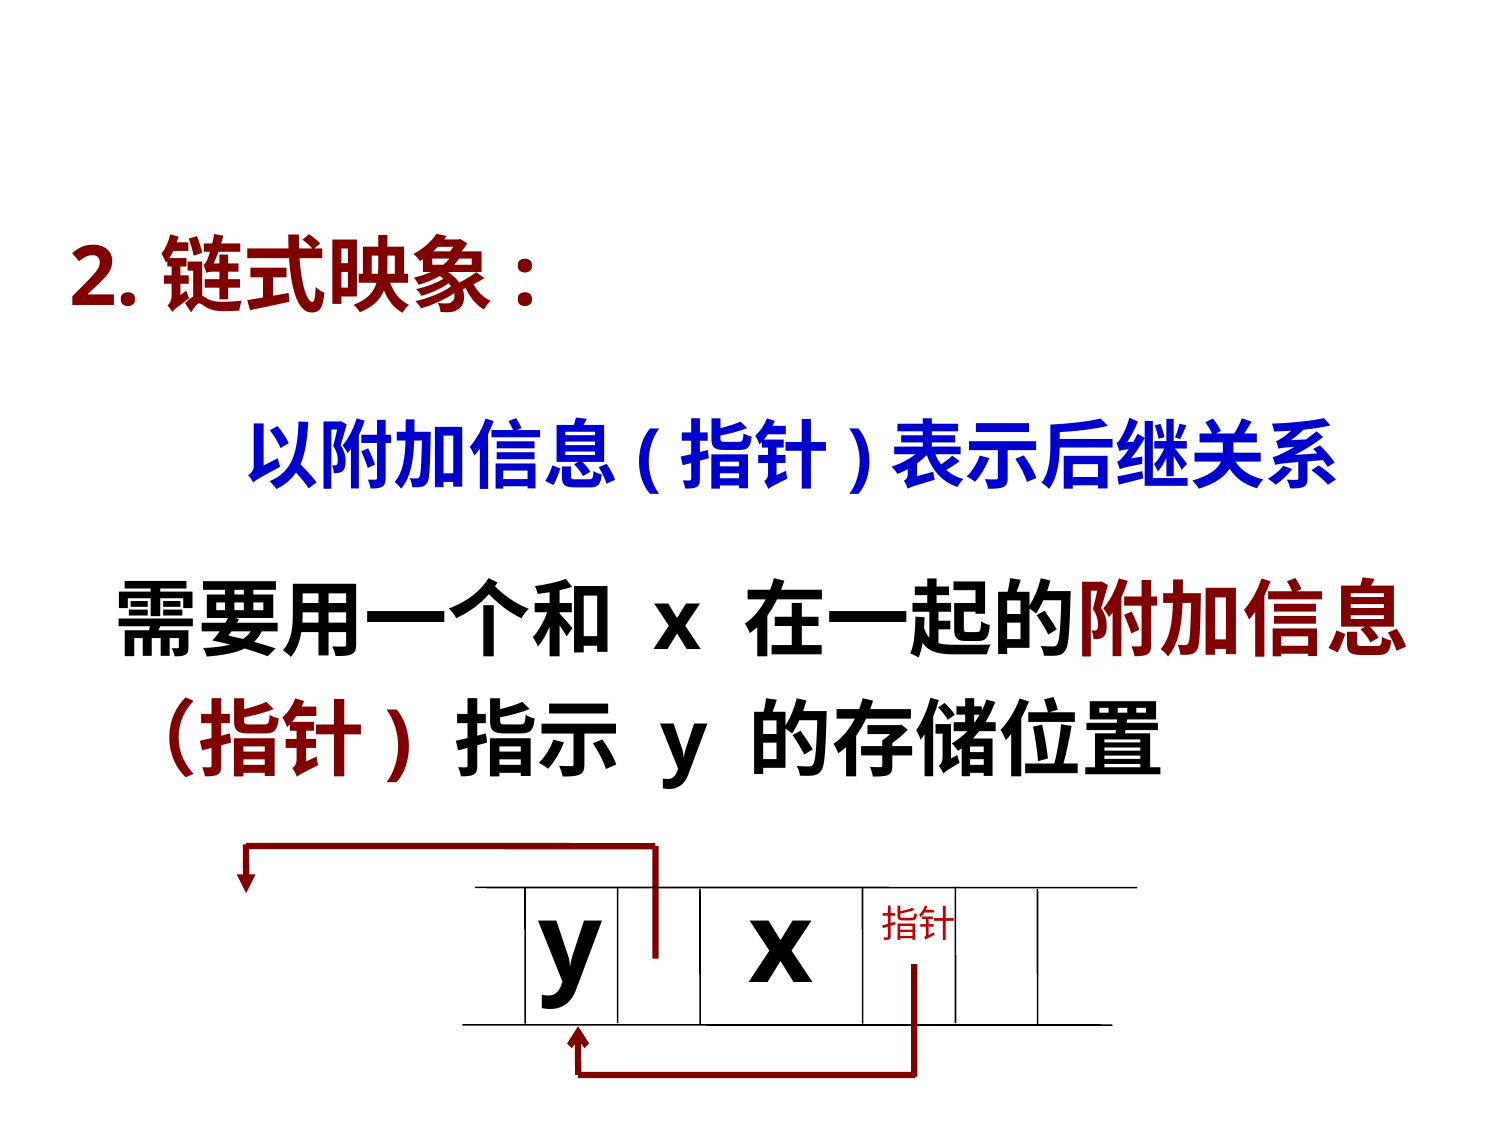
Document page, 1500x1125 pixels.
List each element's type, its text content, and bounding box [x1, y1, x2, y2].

text_box 以附加信息(指针)表示后继关系 [228, 399, 1356, 505]
text_box 需要用一个和 x 在一起的附加信息（指针) 指示 y 的存储位置 [100, 538, 1463, 794]
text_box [577, 963, 916, 1077]
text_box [245, 844, 656, 959]
text_box 2.链式映象: [54, 215, 553, 330]
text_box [462, 862, 1138, 1026]
